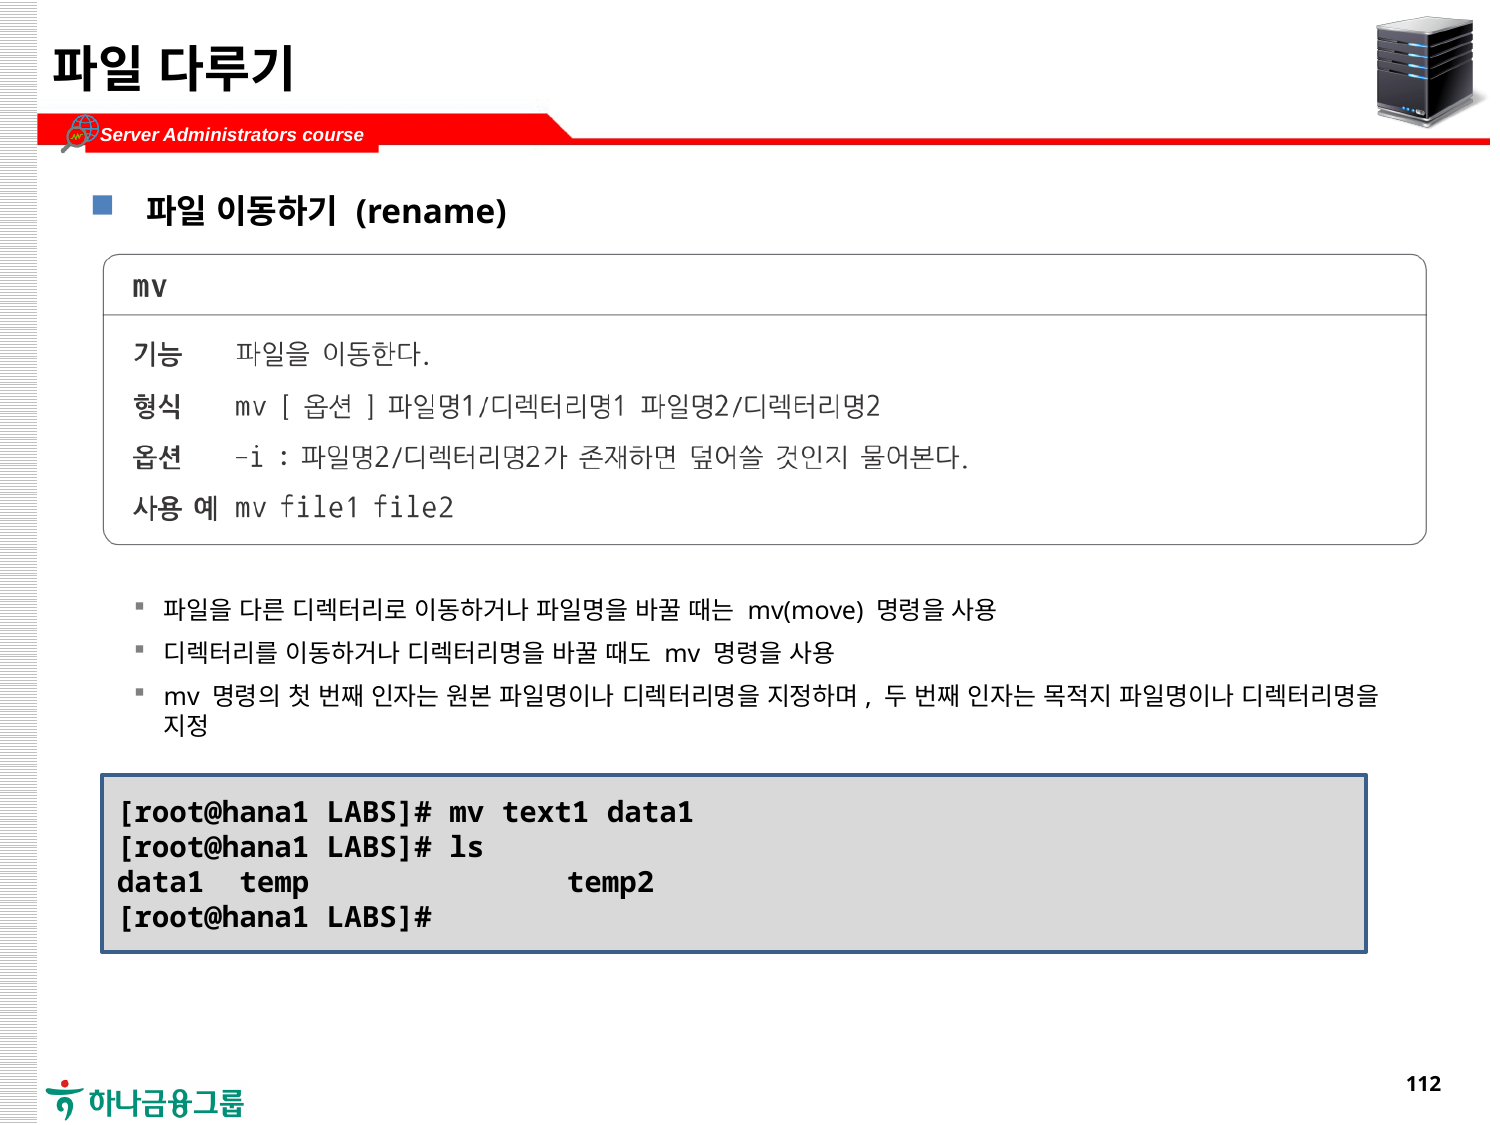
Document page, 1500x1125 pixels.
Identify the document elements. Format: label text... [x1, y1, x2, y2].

title 파일 다루기 [37, 22, 1425, 113]
picture [100, 249, 1429, 546]
list 파일 이동하기 (rename) 파일을 다른 디렉터리로 이동하거나 파일명을 바꿀 때는 mv(move) 명령을 사용 디렉터리를 이동하거나 디렉터리명을 바꿀 때도 mv 명령을 사용 mv 명령의 첫 번째 인자는 원본 파일명이나 디렉터리명을 지정하며, 두 번째 인자는 목적지 파일명이나 디렉터리명을 지정 [75, 162, 1436, 1071]
picture [41, 1079, 248, 1121]
picture [38, 7, 1495, 167]
text_box [root@hana1 LABS]# mv text1 data1 [root@hana1 LABS]# ls data1 temp temp2 [root@hana1 LABS]# [100, 773, 1368, 954]
